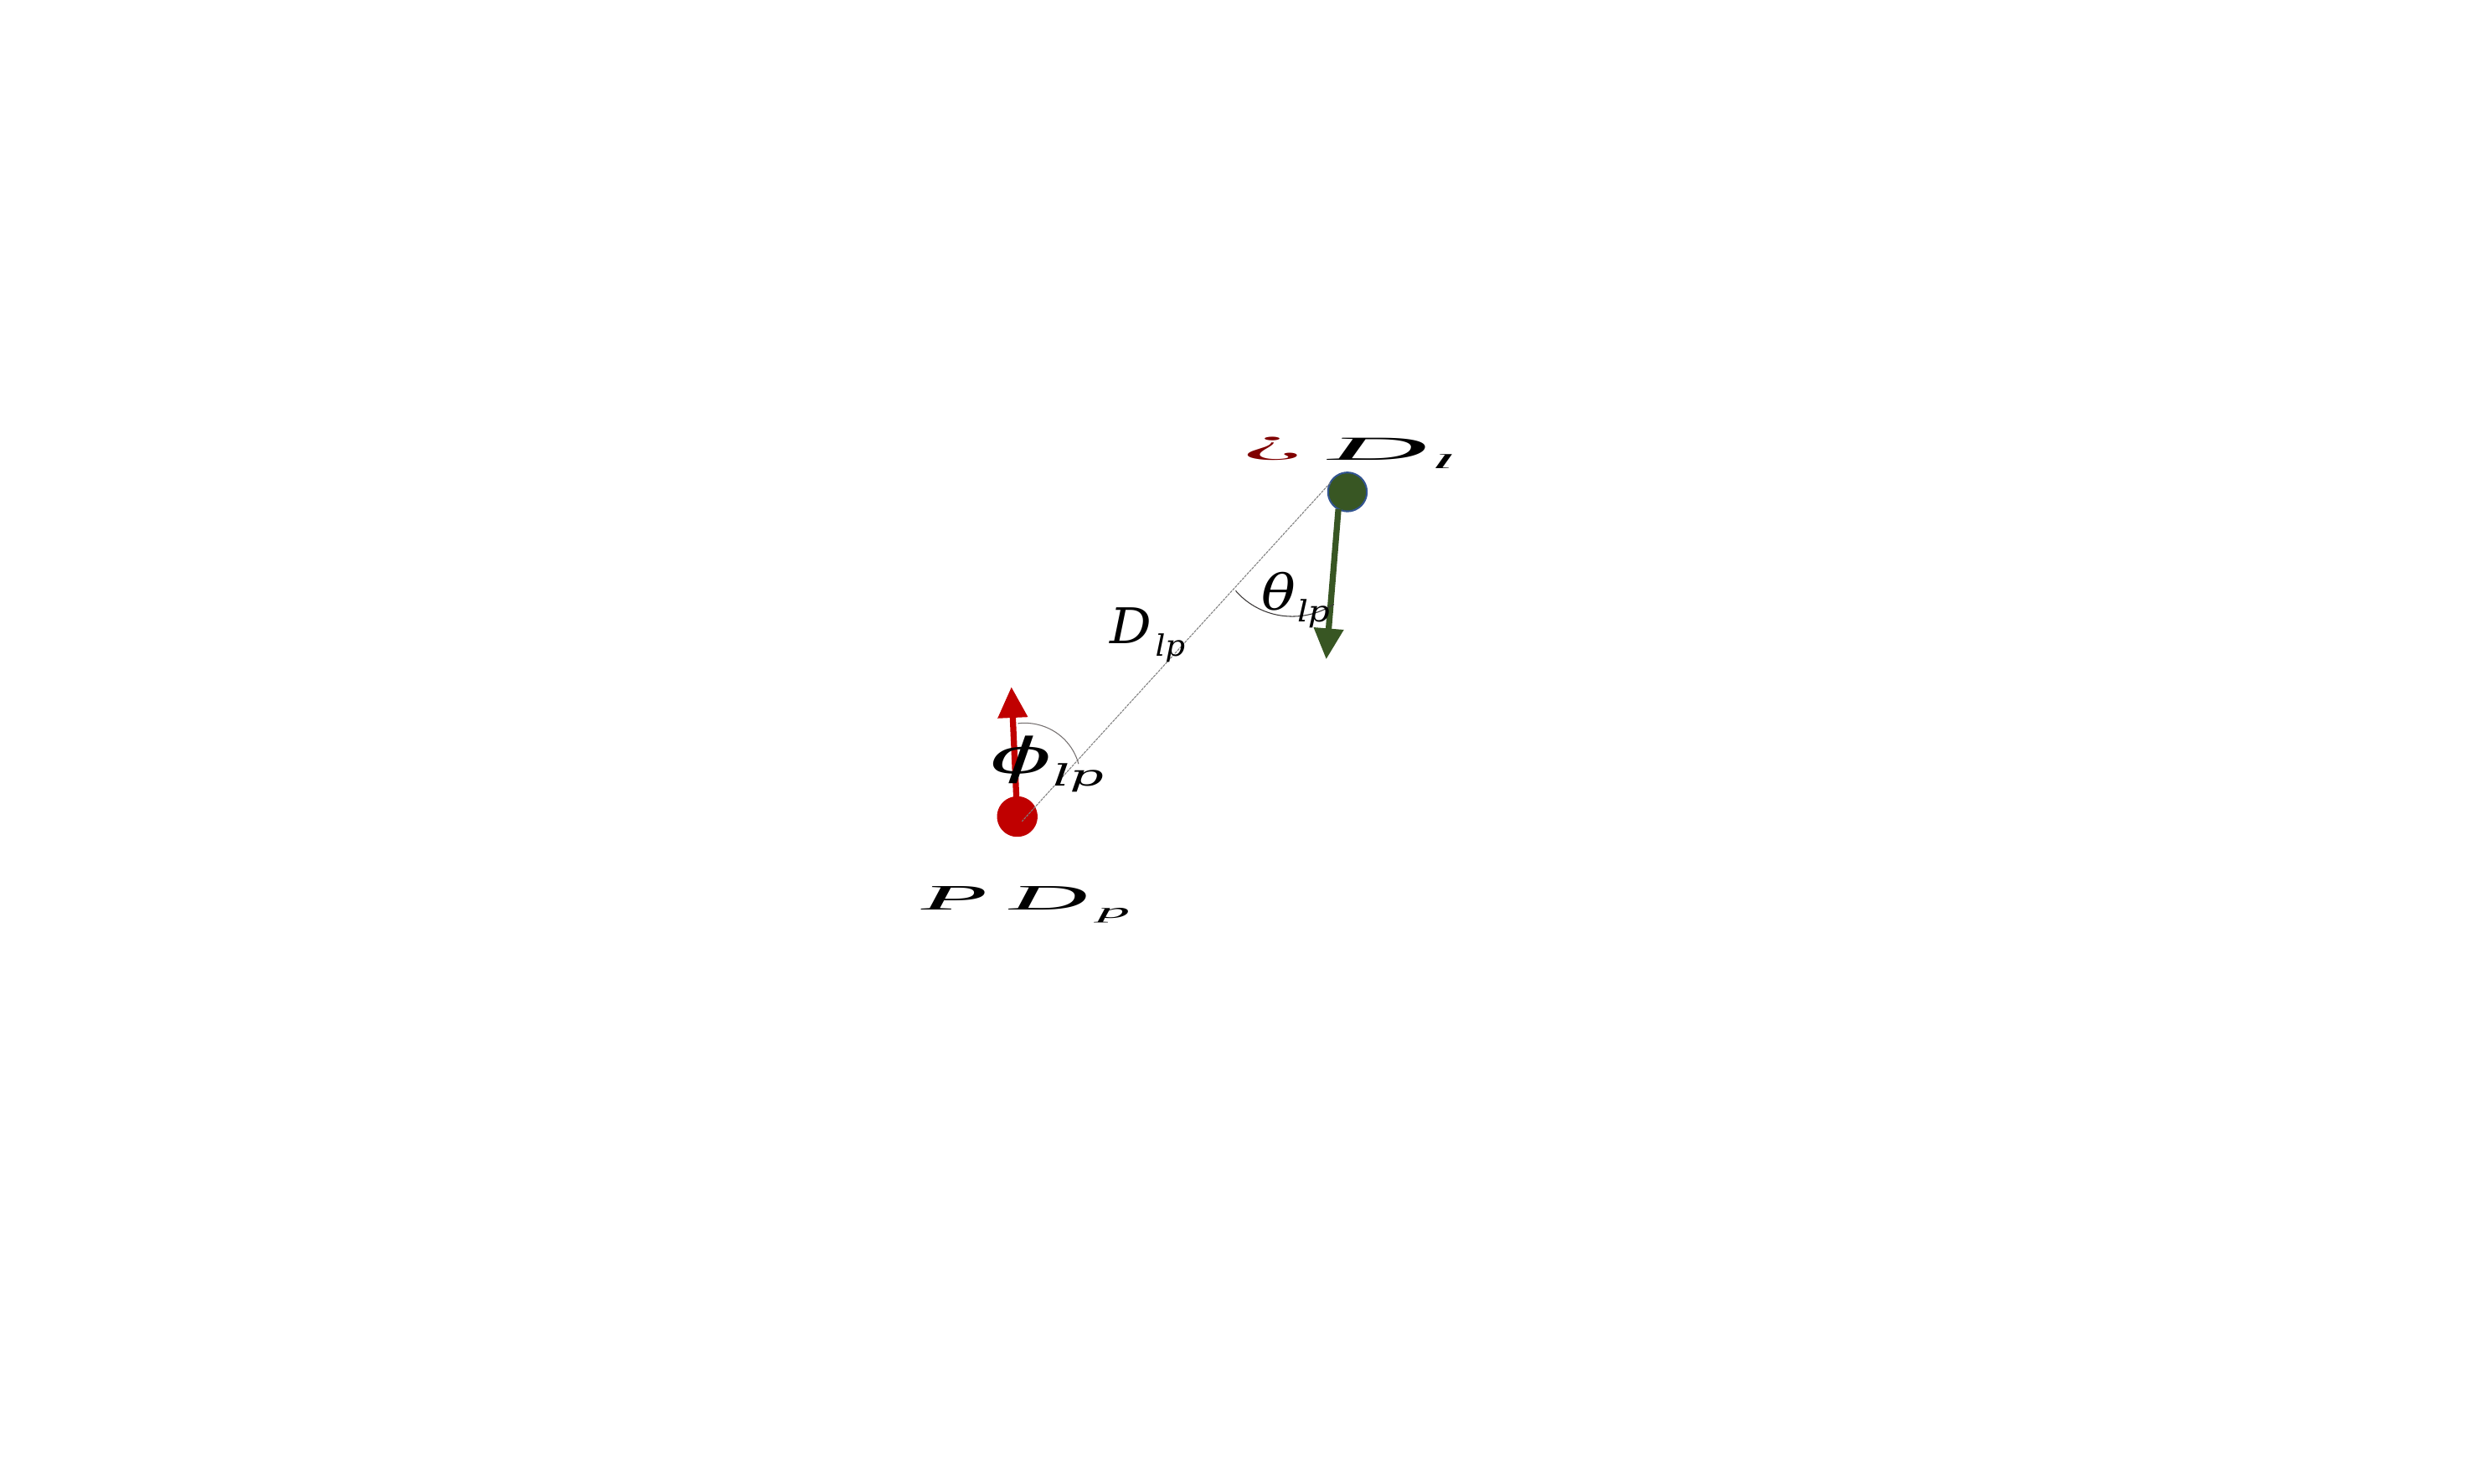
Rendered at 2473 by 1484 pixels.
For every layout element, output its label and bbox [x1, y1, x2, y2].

text_box [914, 430, 1461, 924]
